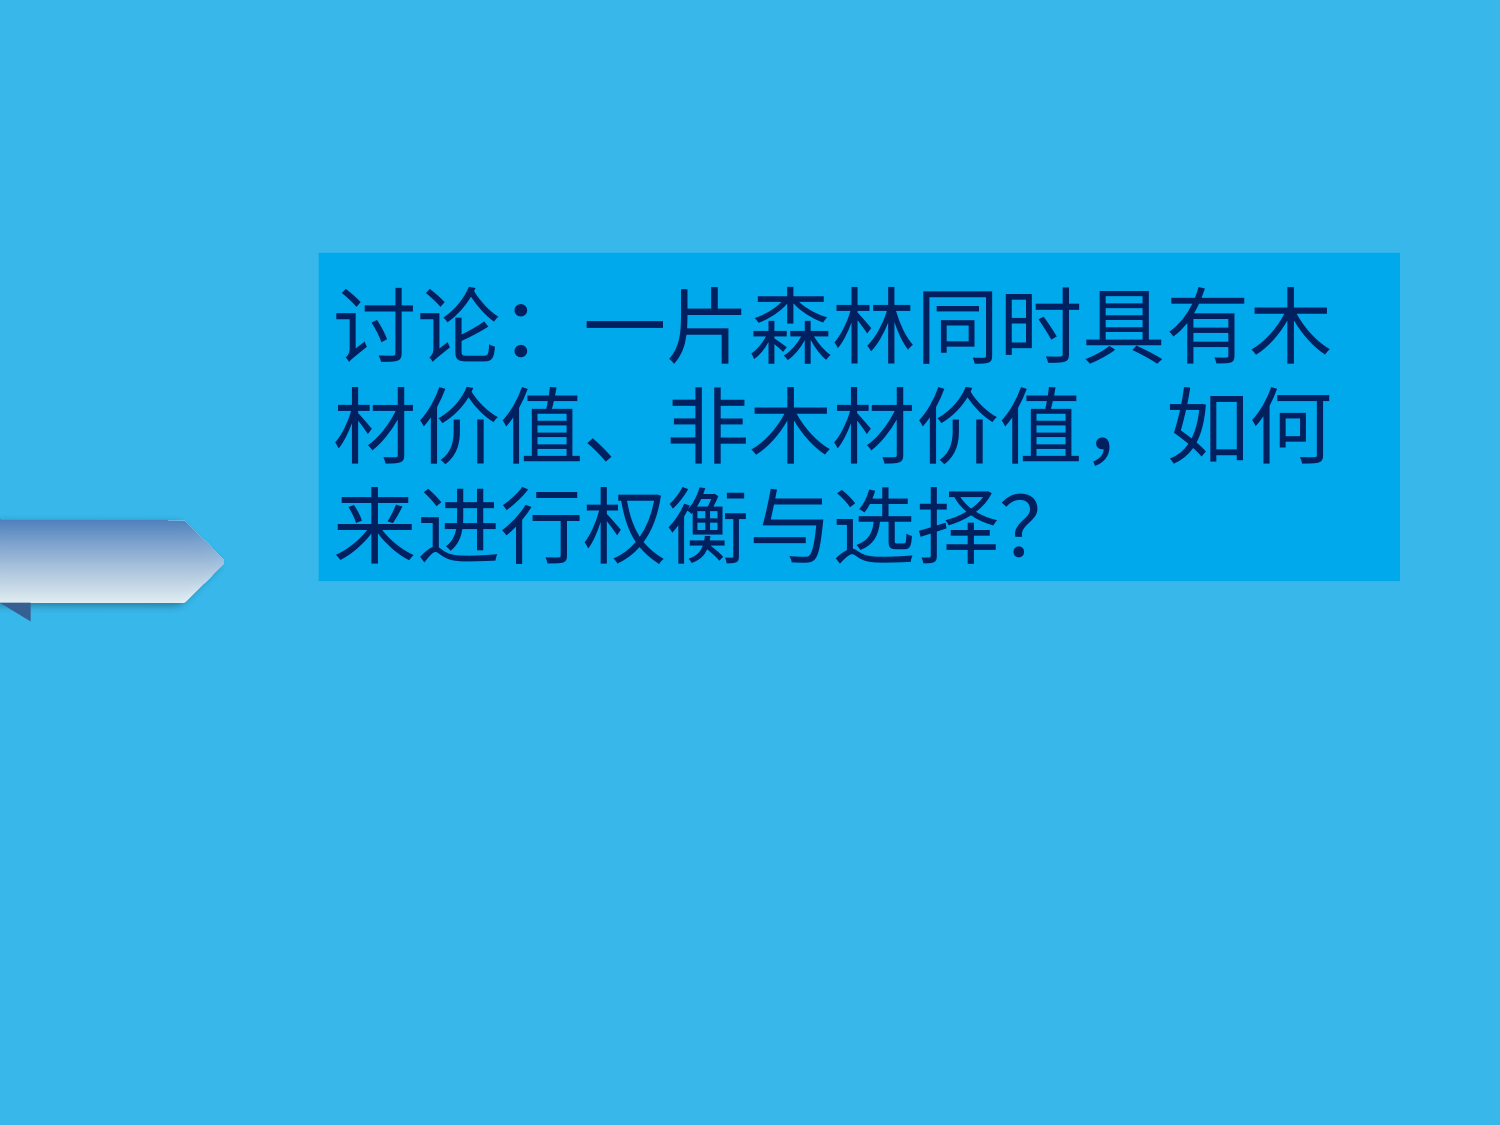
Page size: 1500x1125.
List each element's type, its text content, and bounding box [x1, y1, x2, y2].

title 讨论：一片森林同时具有木材价值、非木材价值，如何来进行权衡与选择？ [318, 252, 1400, 582]
